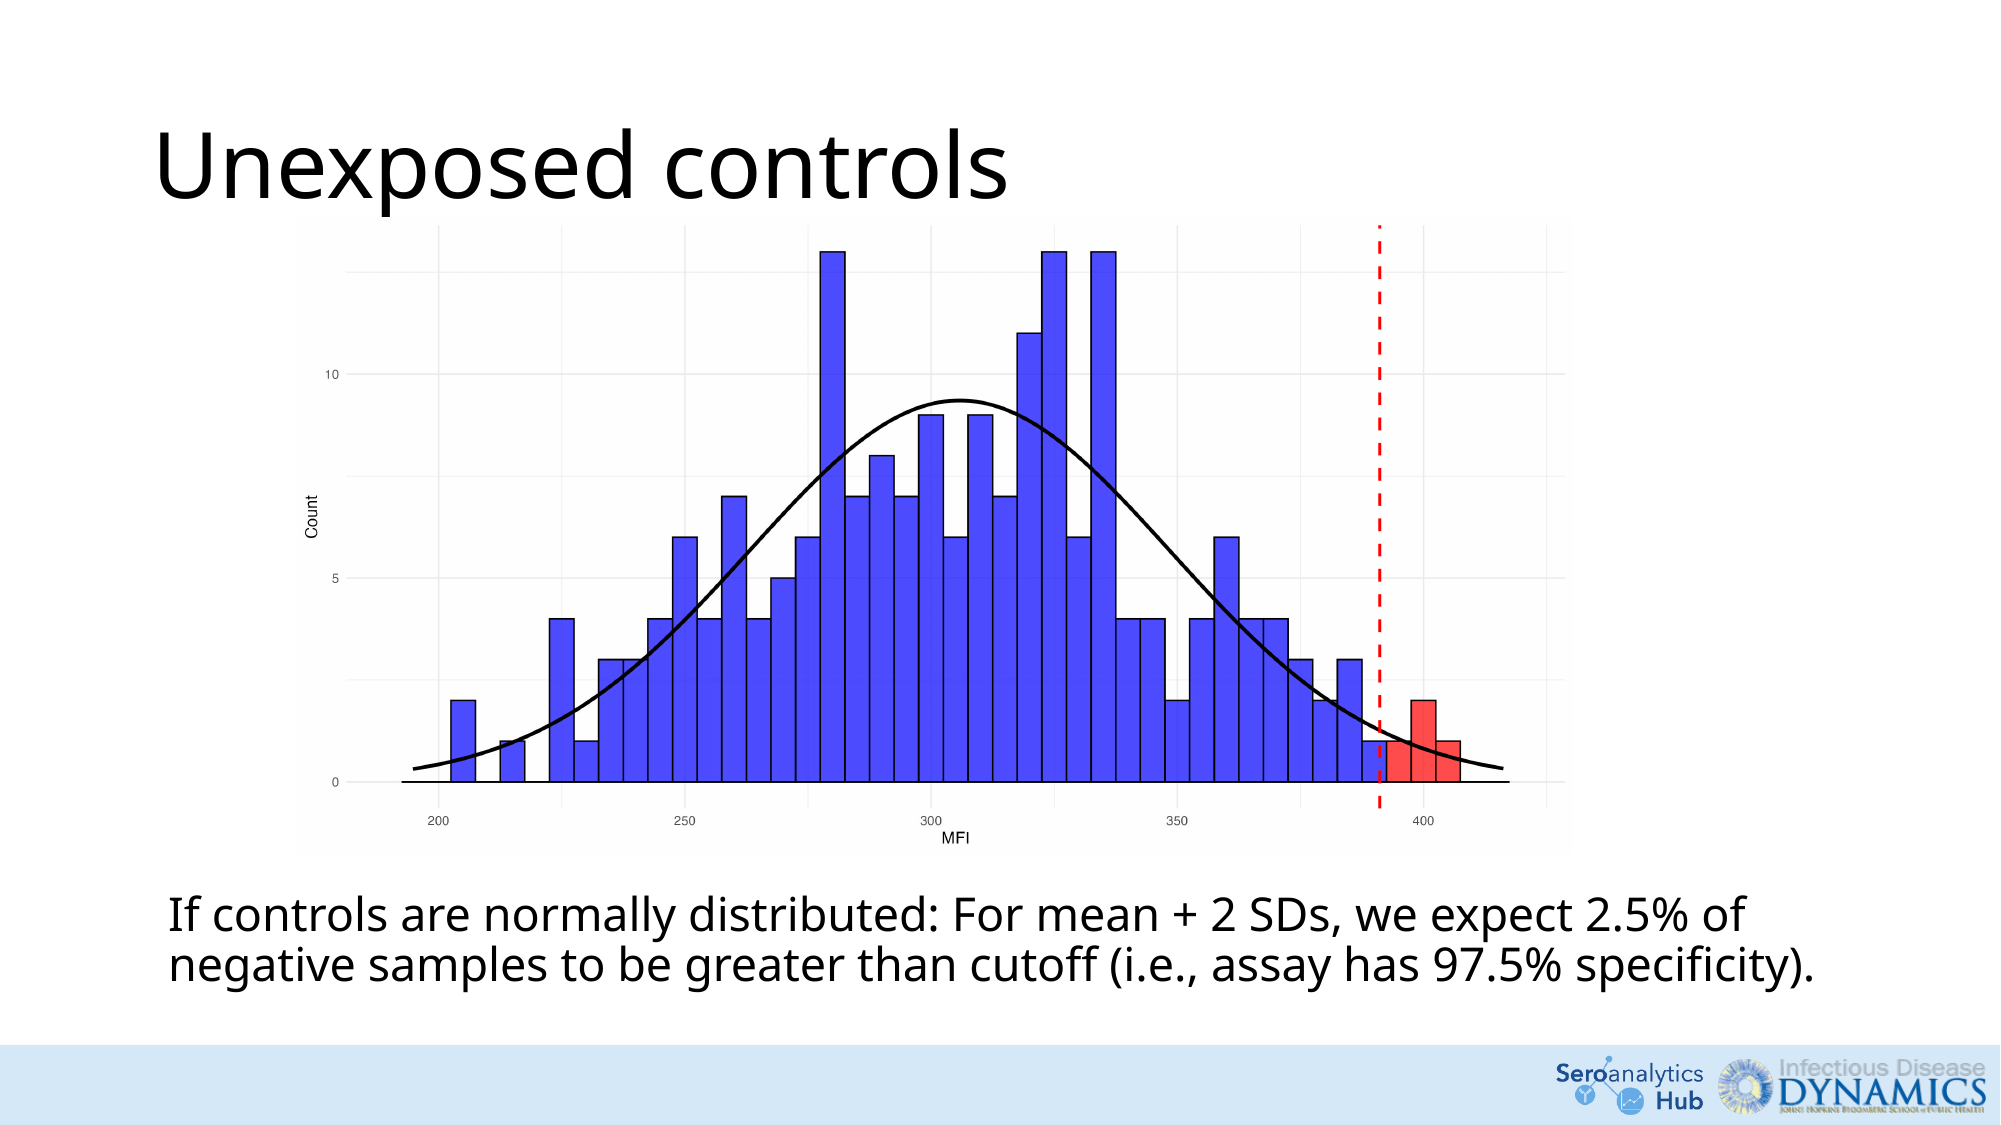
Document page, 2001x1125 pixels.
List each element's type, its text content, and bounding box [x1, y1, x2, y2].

picture [296, 216, 1573, 856]
list If controls are normally distributed: For mean + 2 SDs, we expect 2.5% of negative samples to be greater than cutoff (i.e., assay has 97.5% specificity). [153, 883, 1879, 1013]
picture [1719, 1059, 1986, 1115]
title Unexposed controls [137, 59, 1863, 278]
